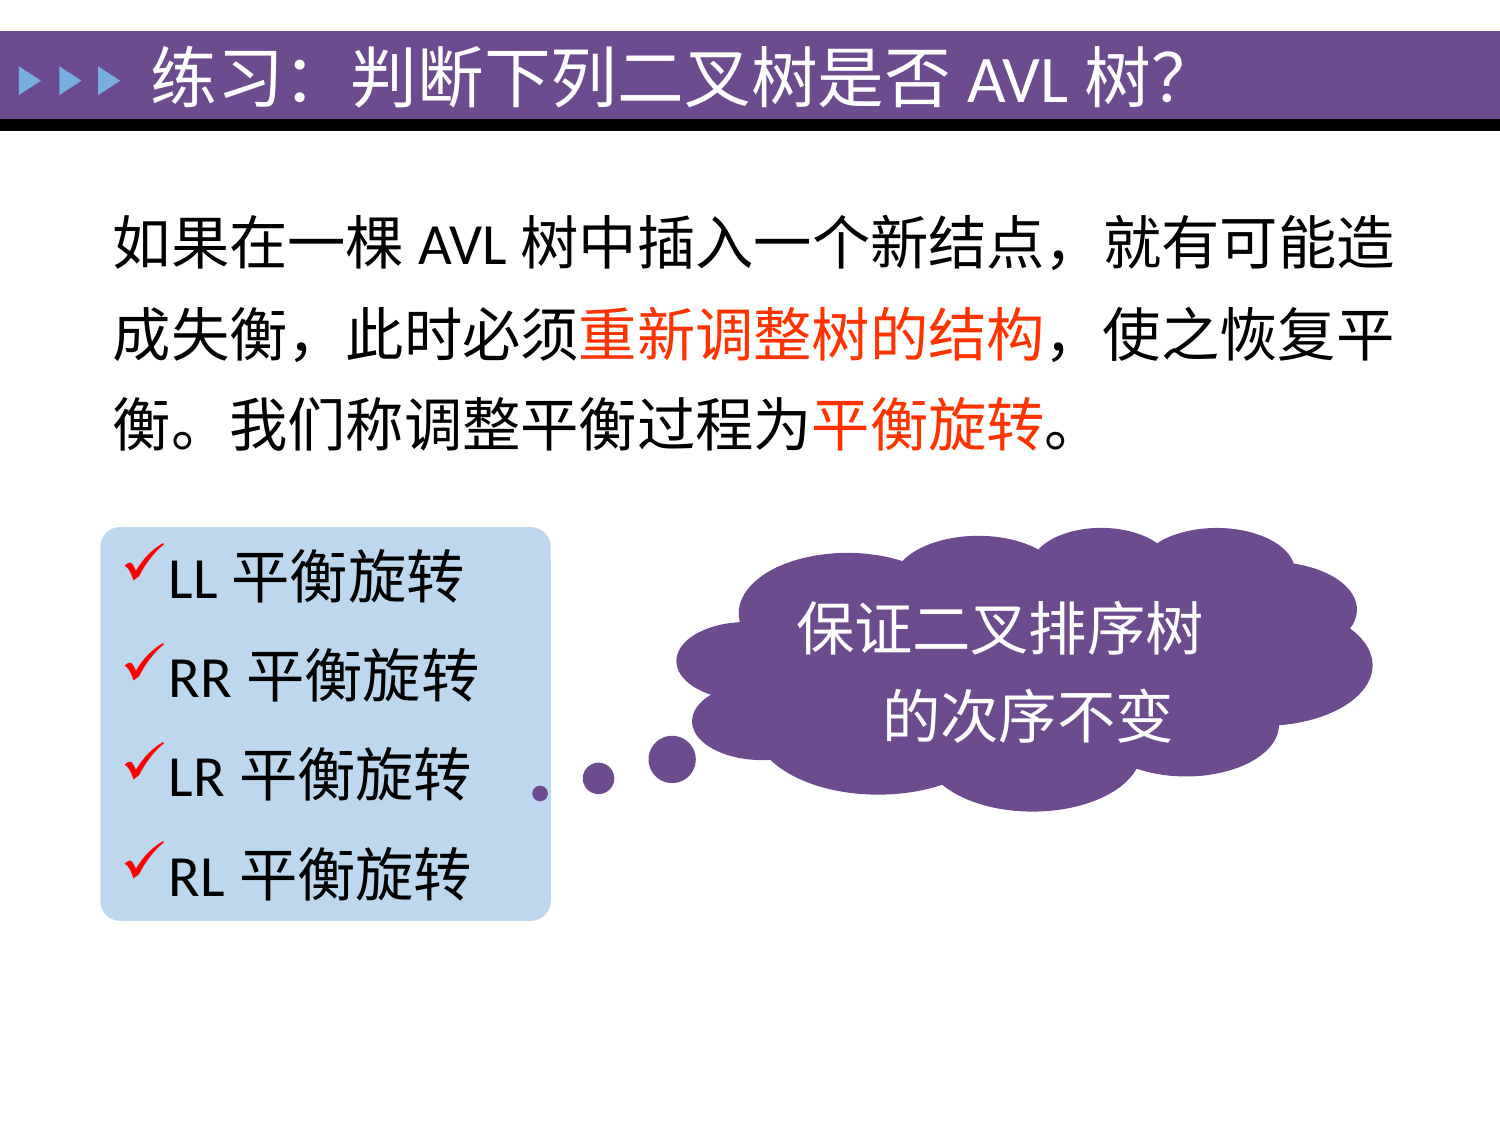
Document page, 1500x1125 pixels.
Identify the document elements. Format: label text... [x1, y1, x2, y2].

text_box 保证二叉排序树的次序不变 [582, 762, 615, 795]
text_box 练习：判断下列二叉树是否AVL树？ [135, 33, 1217, 119]
text_box LL平衡旋转 RR平衡旋转 LR平衡旋转 RL平衡旋转 [100, 527, 551, 921]
text_box 保证二叉排序树的次序不变 [676, 527, 1373, 812]
text_box 如果在一棵AVL树中插入一个新结点，就有可能造成失衡，此时必须重新调整树的结构，使之恢复平衡。我们称调整平衡过程为平衡旋转。 [98, 178, 1447, 466]
text_box 保证二叉排序树的次序不变 [648, 735, 696, 784]
text_box 保证二叉排序树的次序不变 [532, 785, 548, 802]
